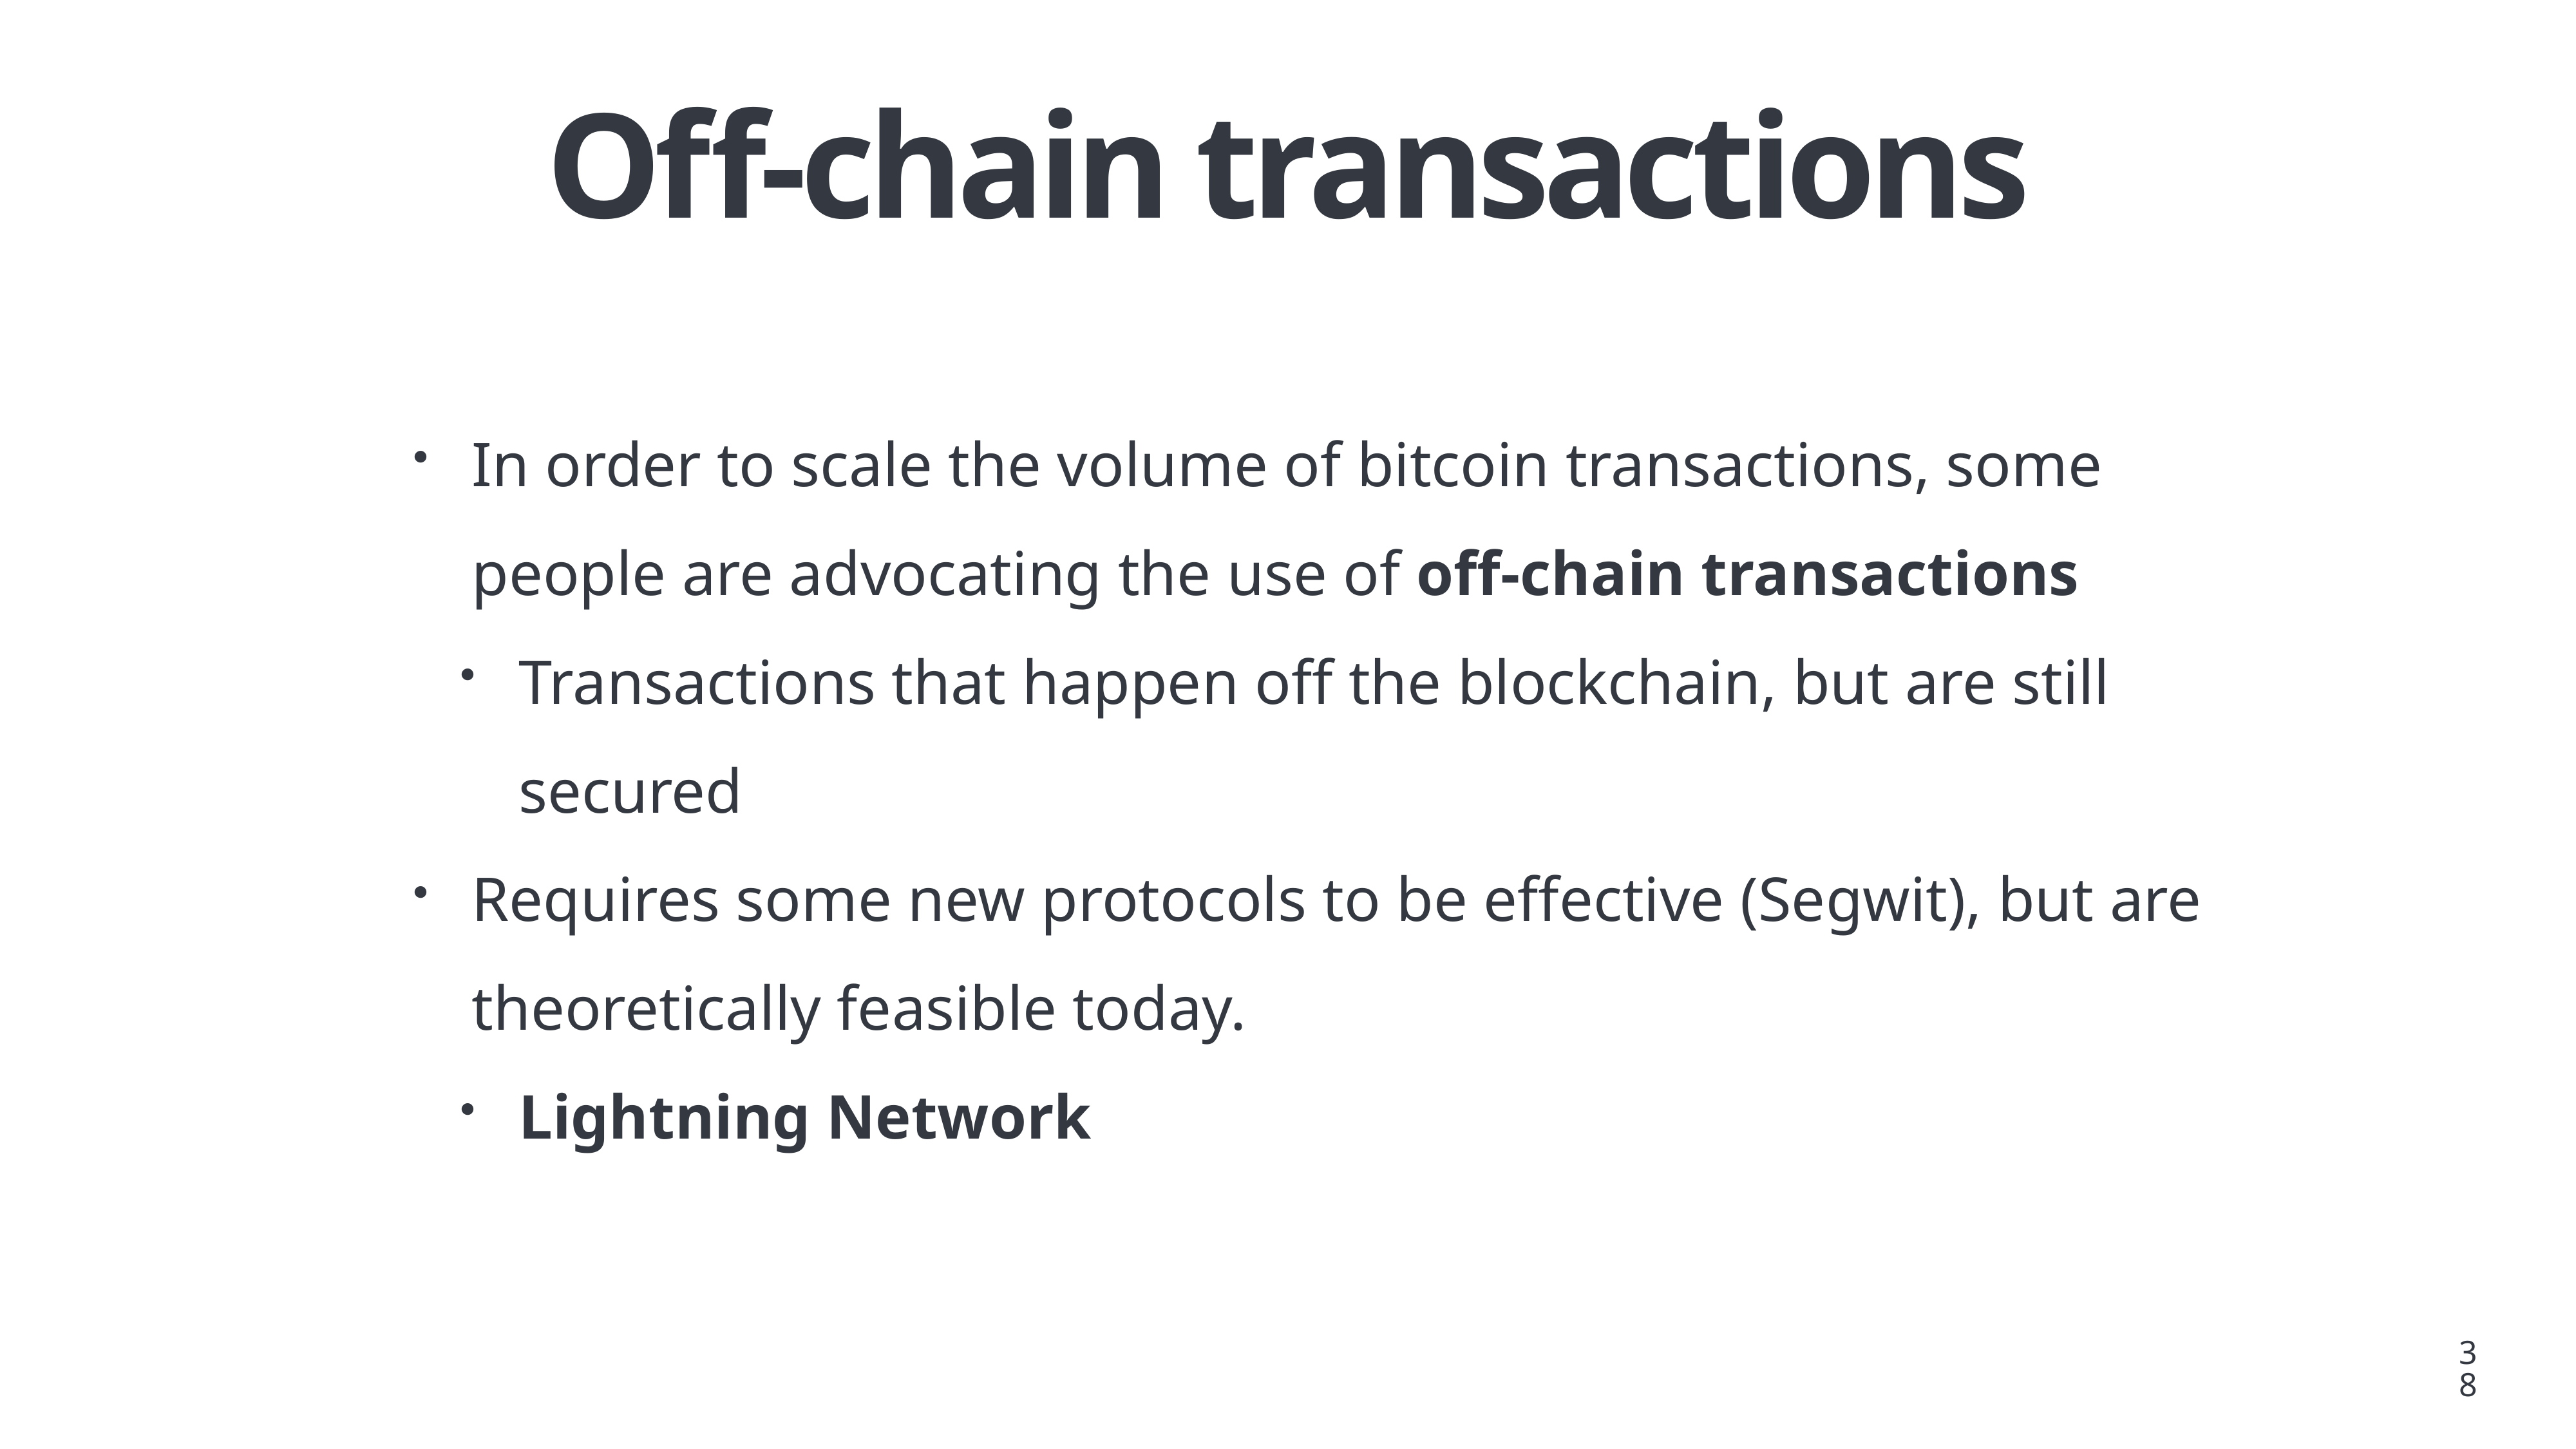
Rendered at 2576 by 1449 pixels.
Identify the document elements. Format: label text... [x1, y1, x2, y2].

title Off-chain transactions [468, 70, 2108, 299]
slide_number 38 [2449, 1323, 2503, 1385]
text_box In order to scale the volume of bitcoin transactions, some people are advocating the use of off-chain transactions Transactions that happen off the blockchain, but are still secured Requires some new protocols to be effective (Segwit), but are theoretically feasible today. Lightning Network [262, 380, 2313, 1160]
